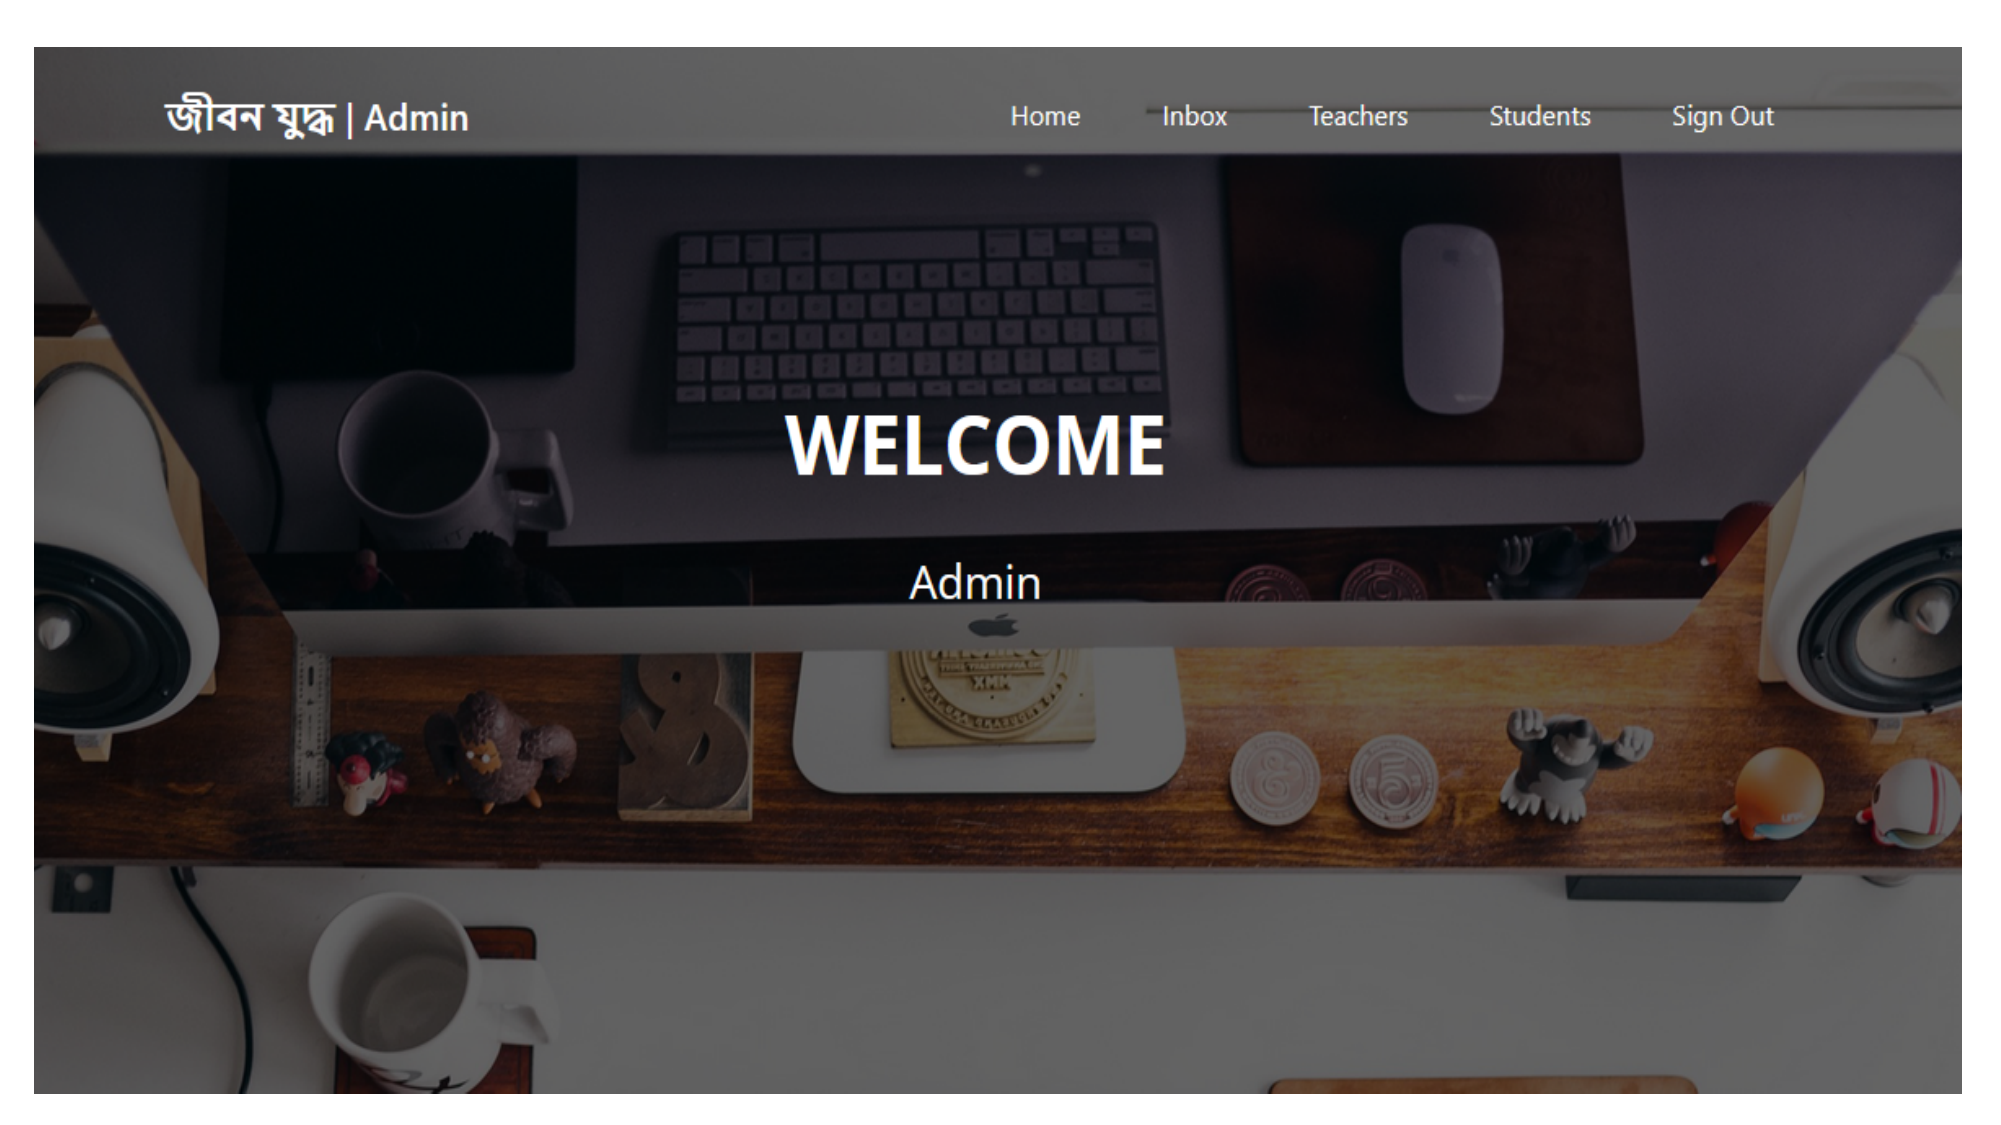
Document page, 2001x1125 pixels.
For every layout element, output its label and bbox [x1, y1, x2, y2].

picture [34, 47, 1962, 1094]
